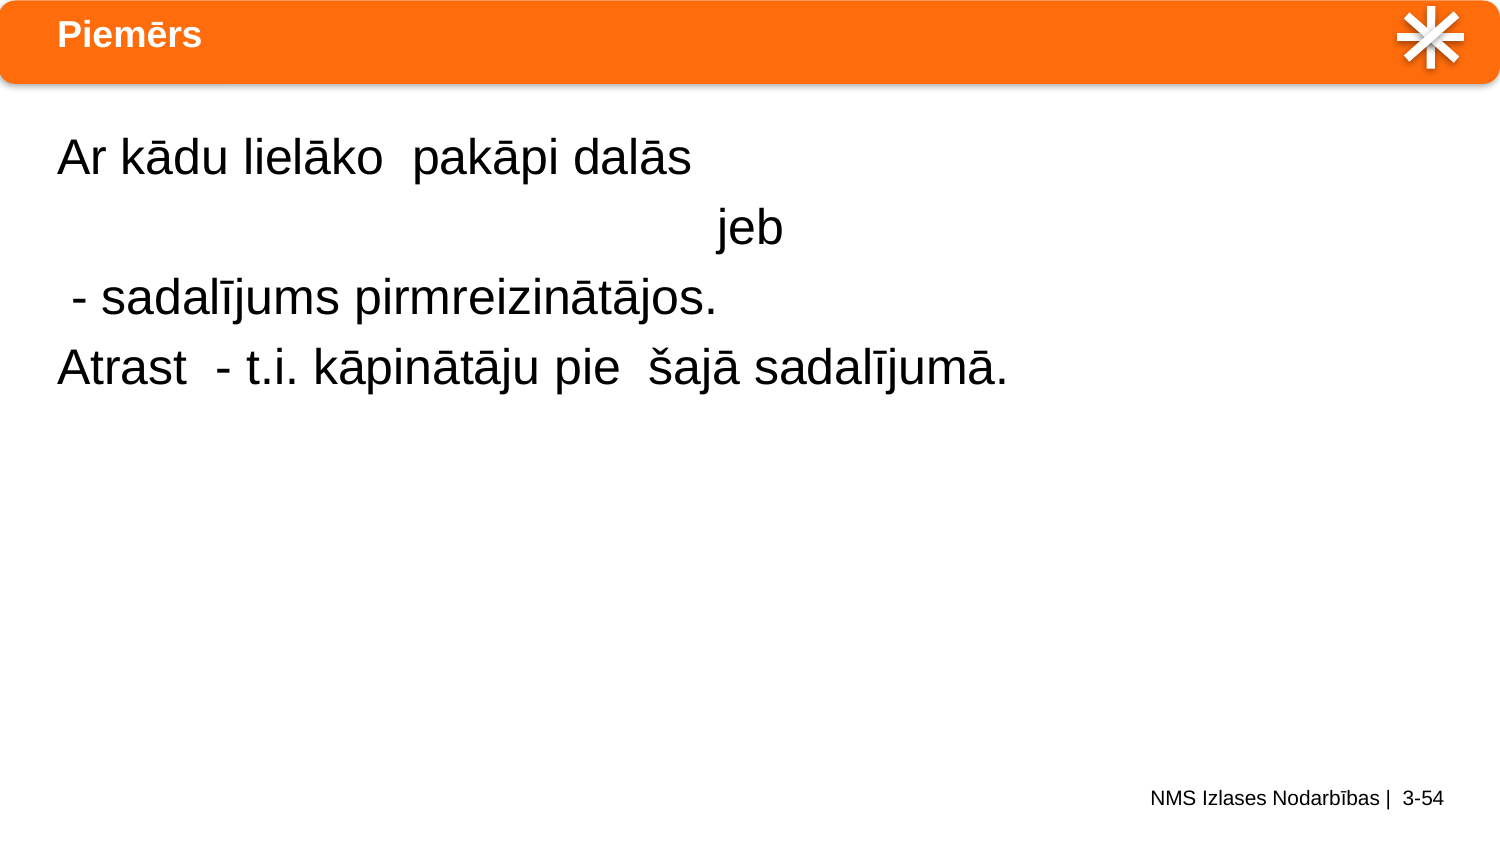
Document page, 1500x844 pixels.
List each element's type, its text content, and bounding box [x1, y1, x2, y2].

title Piemērs [56, 10, 1383, 73]
